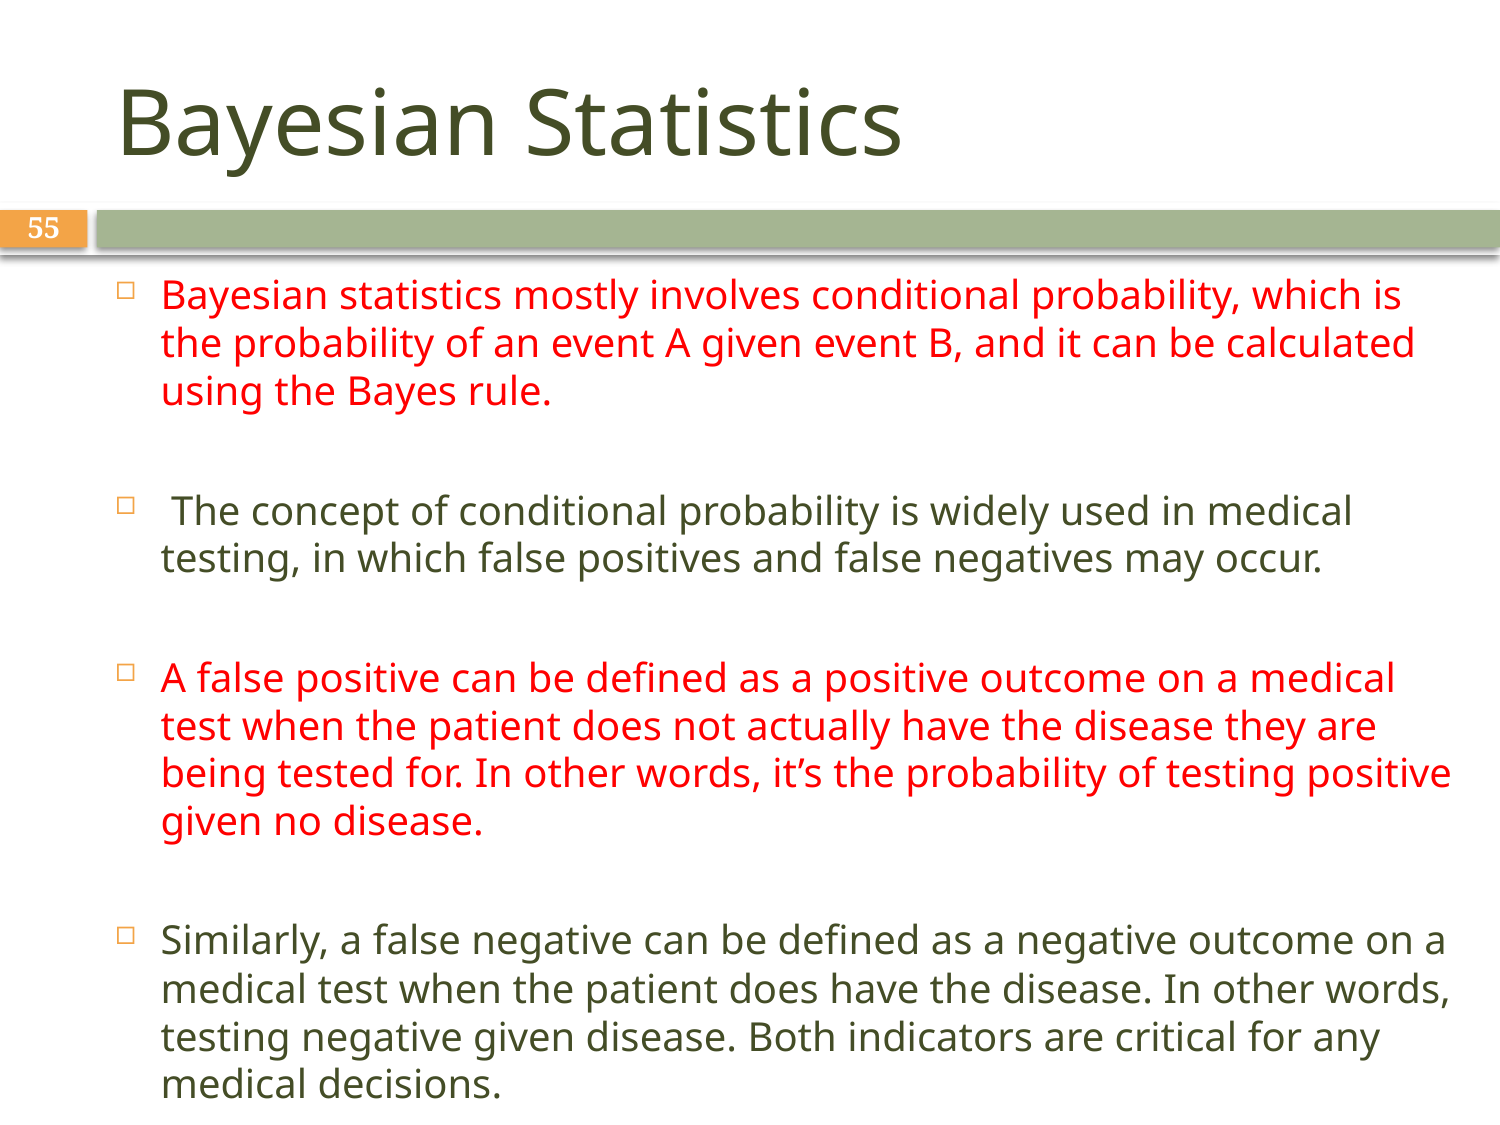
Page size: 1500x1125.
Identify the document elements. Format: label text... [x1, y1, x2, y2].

slide_number 55 [0, 208, 88, 249]
list Bayesian statistics mostly involves conditional probability, which is the probability of an event A given event B, and it can be calculated using the Bayes rule. The concept of conditional probability is widely used in medical testing, in which false positives and false negatives may occur. A false positive can be defined as a positive outcome on a medical test when the patient does not actually have the disease they are being tested for. In other words, it’s the probability of testing positive given no disease. Similarly, a false negative can be defined as a negative outcome on a medical test when the patient does have the disease. In other words, testing negative given disease. Both indicators are critical for any medical decisions. [100, 262, 1483, 1125]
title Bayesian Statistics [100, 37, 1438, 200]
